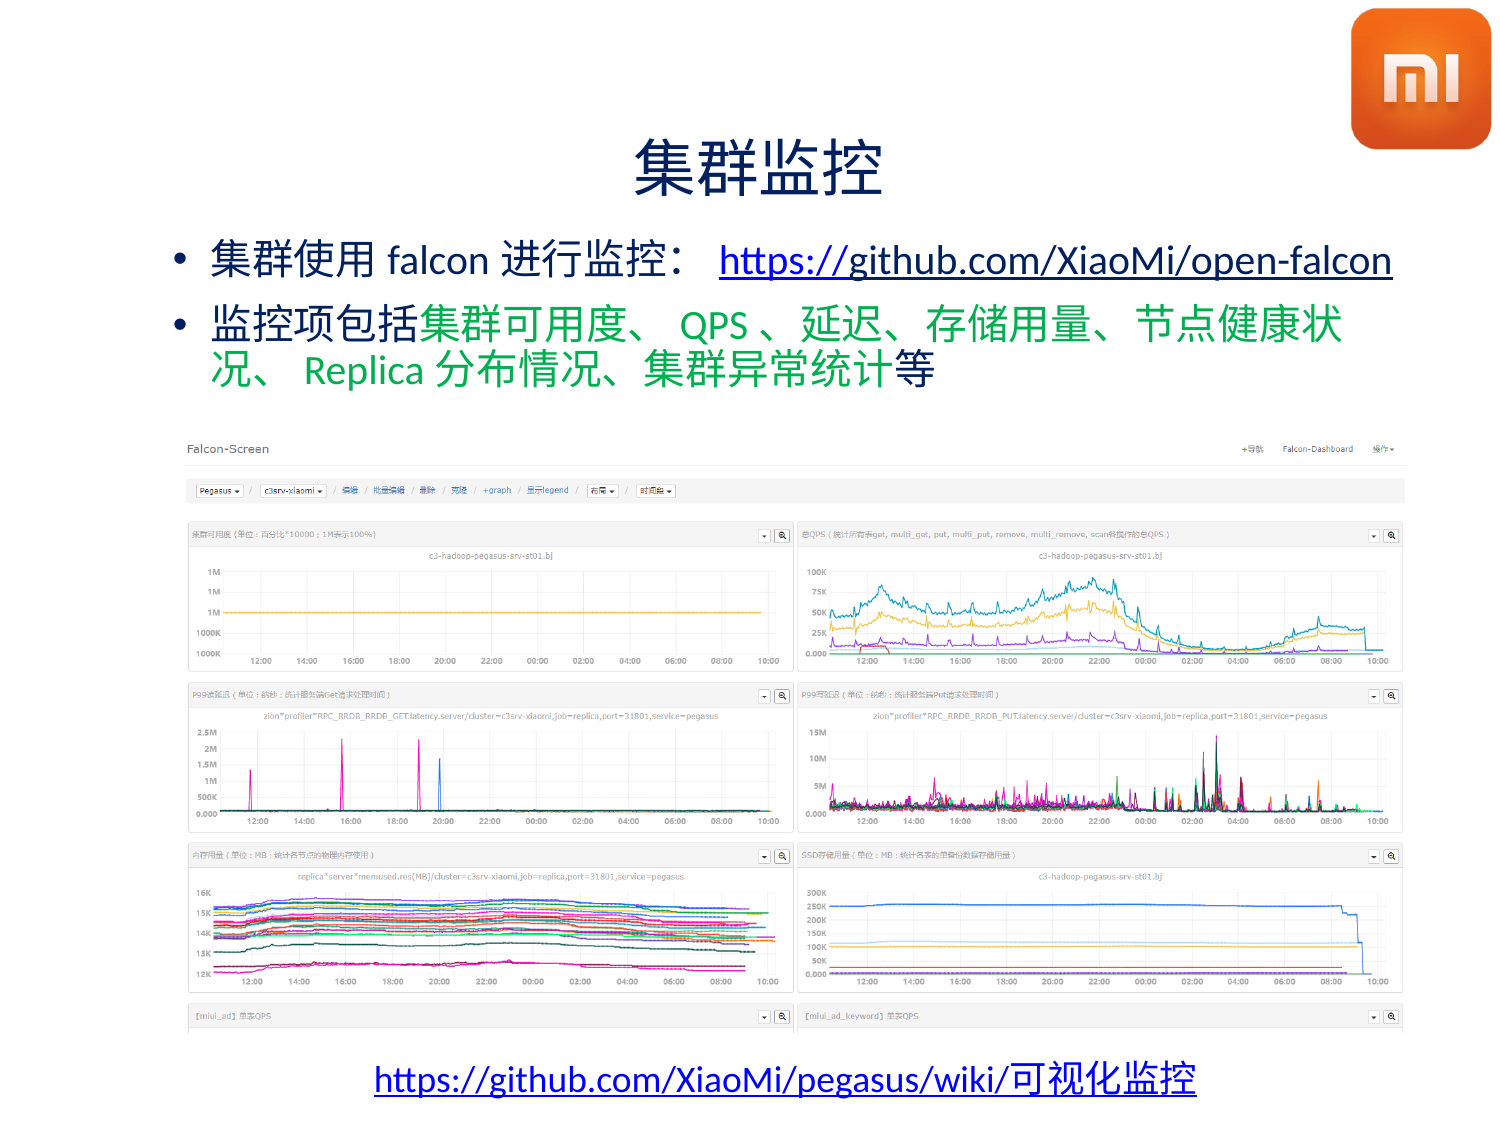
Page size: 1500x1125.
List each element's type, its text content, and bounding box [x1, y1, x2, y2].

picture [1342, 0, 1500, 158]
text_box 集群监控 [136, 121, 1382, 212]
text_box 集群使用falcon进行监控：https://github.com/XiaoMi/open-falcon 监控项包括集群可用度、QPS、延迟、存储用量、节点健康状况、Replica分布情况、集群异常统计等 [158, 230, 1480, 402]
picture [184, 433, 1406, 1033]
text_box https://github.com/XiaoMi/pegasus/wiki/可视化监控 [358, 1047, 1306, 1107]
